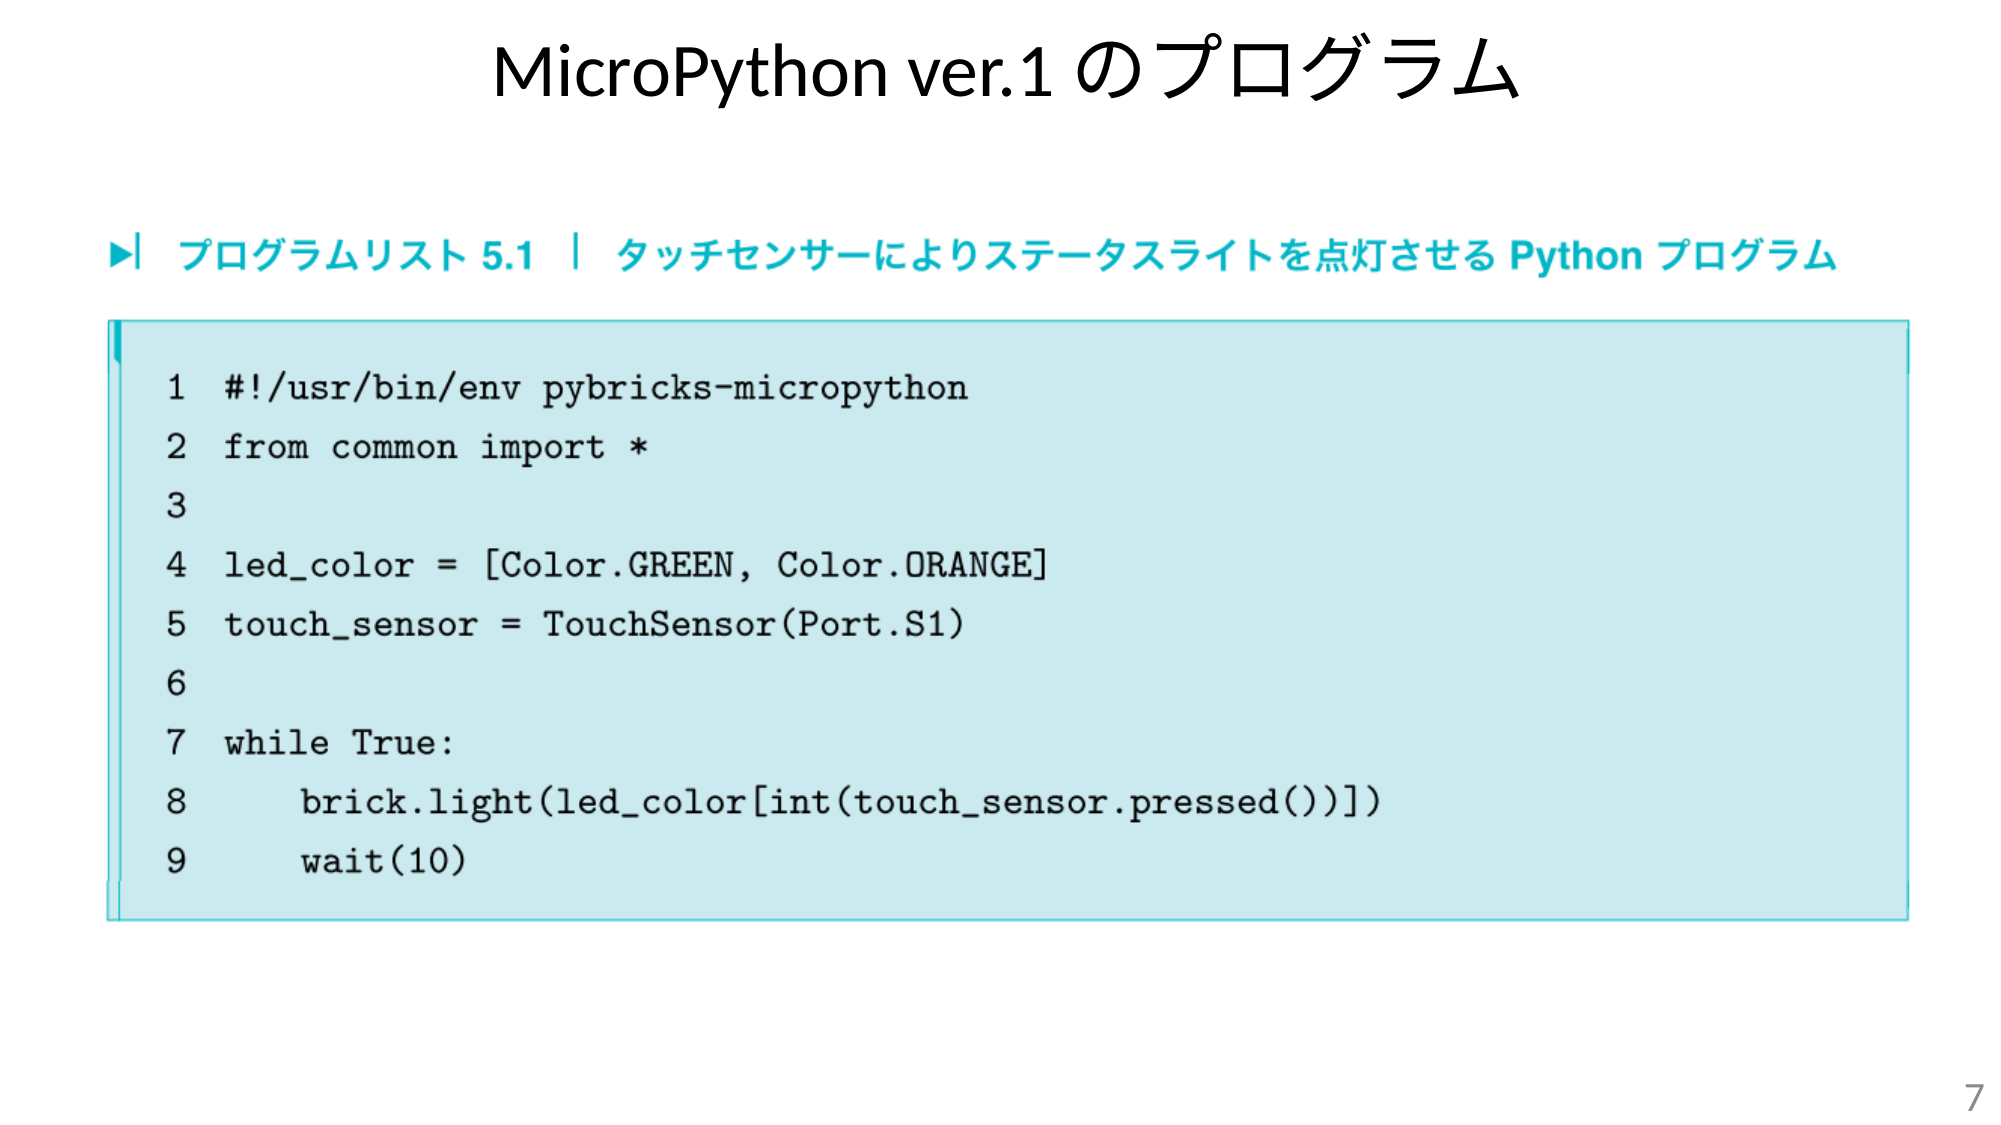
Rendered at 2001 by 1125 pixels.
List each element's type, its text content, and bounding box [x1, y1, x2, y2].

picture [81, 212, 1935, 947]
title MicroPython ver.1のプログラム [55, 13, 1961, 120]
slide_number 7 [1881, 1065, 2000, 1125]
